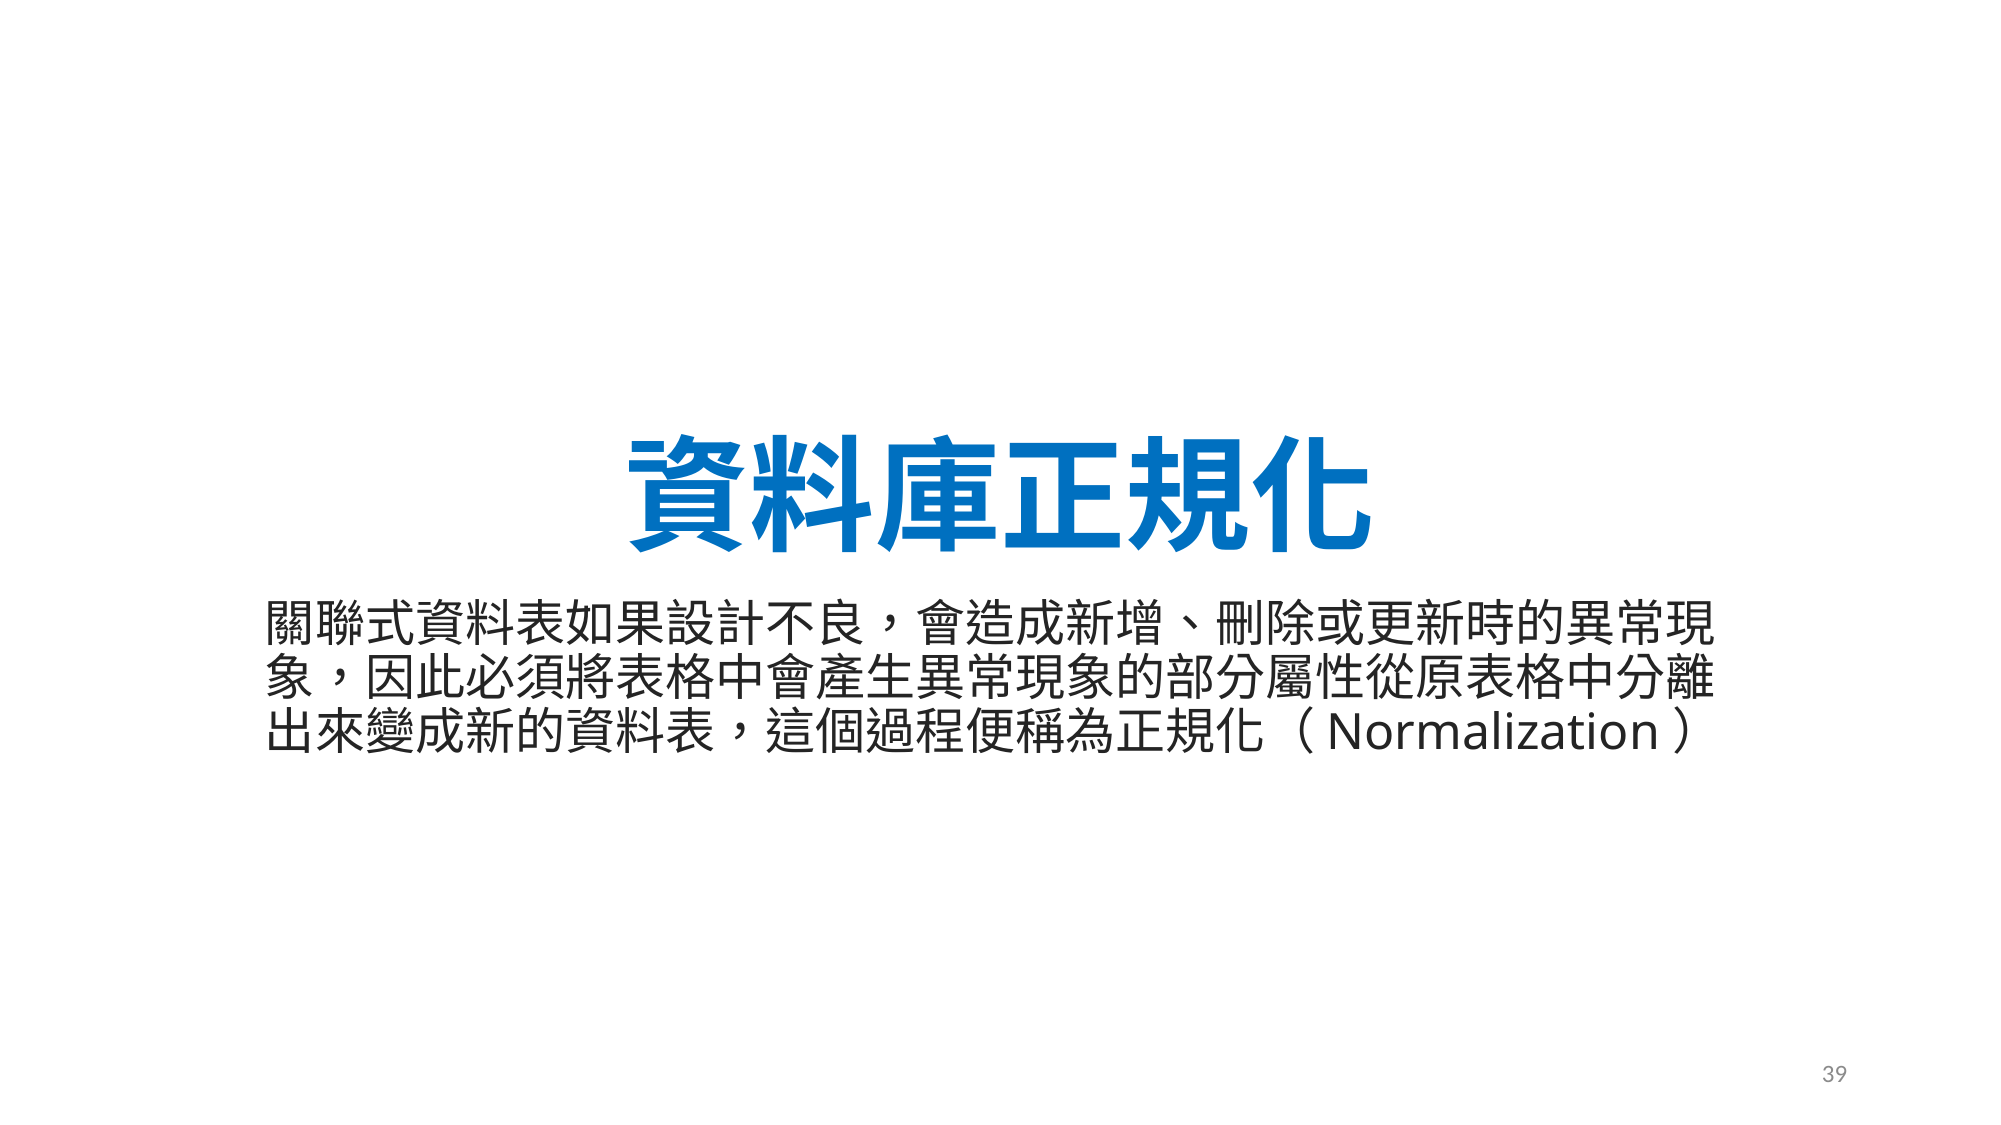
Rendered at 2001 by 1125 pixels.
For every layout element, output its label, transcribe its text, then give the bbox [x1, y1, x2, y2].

subtitle 關聯式資料表如果設計不良，會造成新增、刪除或更新時的異常現象，因此必須將表格中會產生異常現象的部分屬性從原表格中分離出來變成新的資料表，這個過程便稱為正規化（Normalization） [249, 590, 1750, 863]
slide_number 39 [1412, 1042, 1863, 1103]
title 資料庫正規化 [249, 184, 1750, 576]
